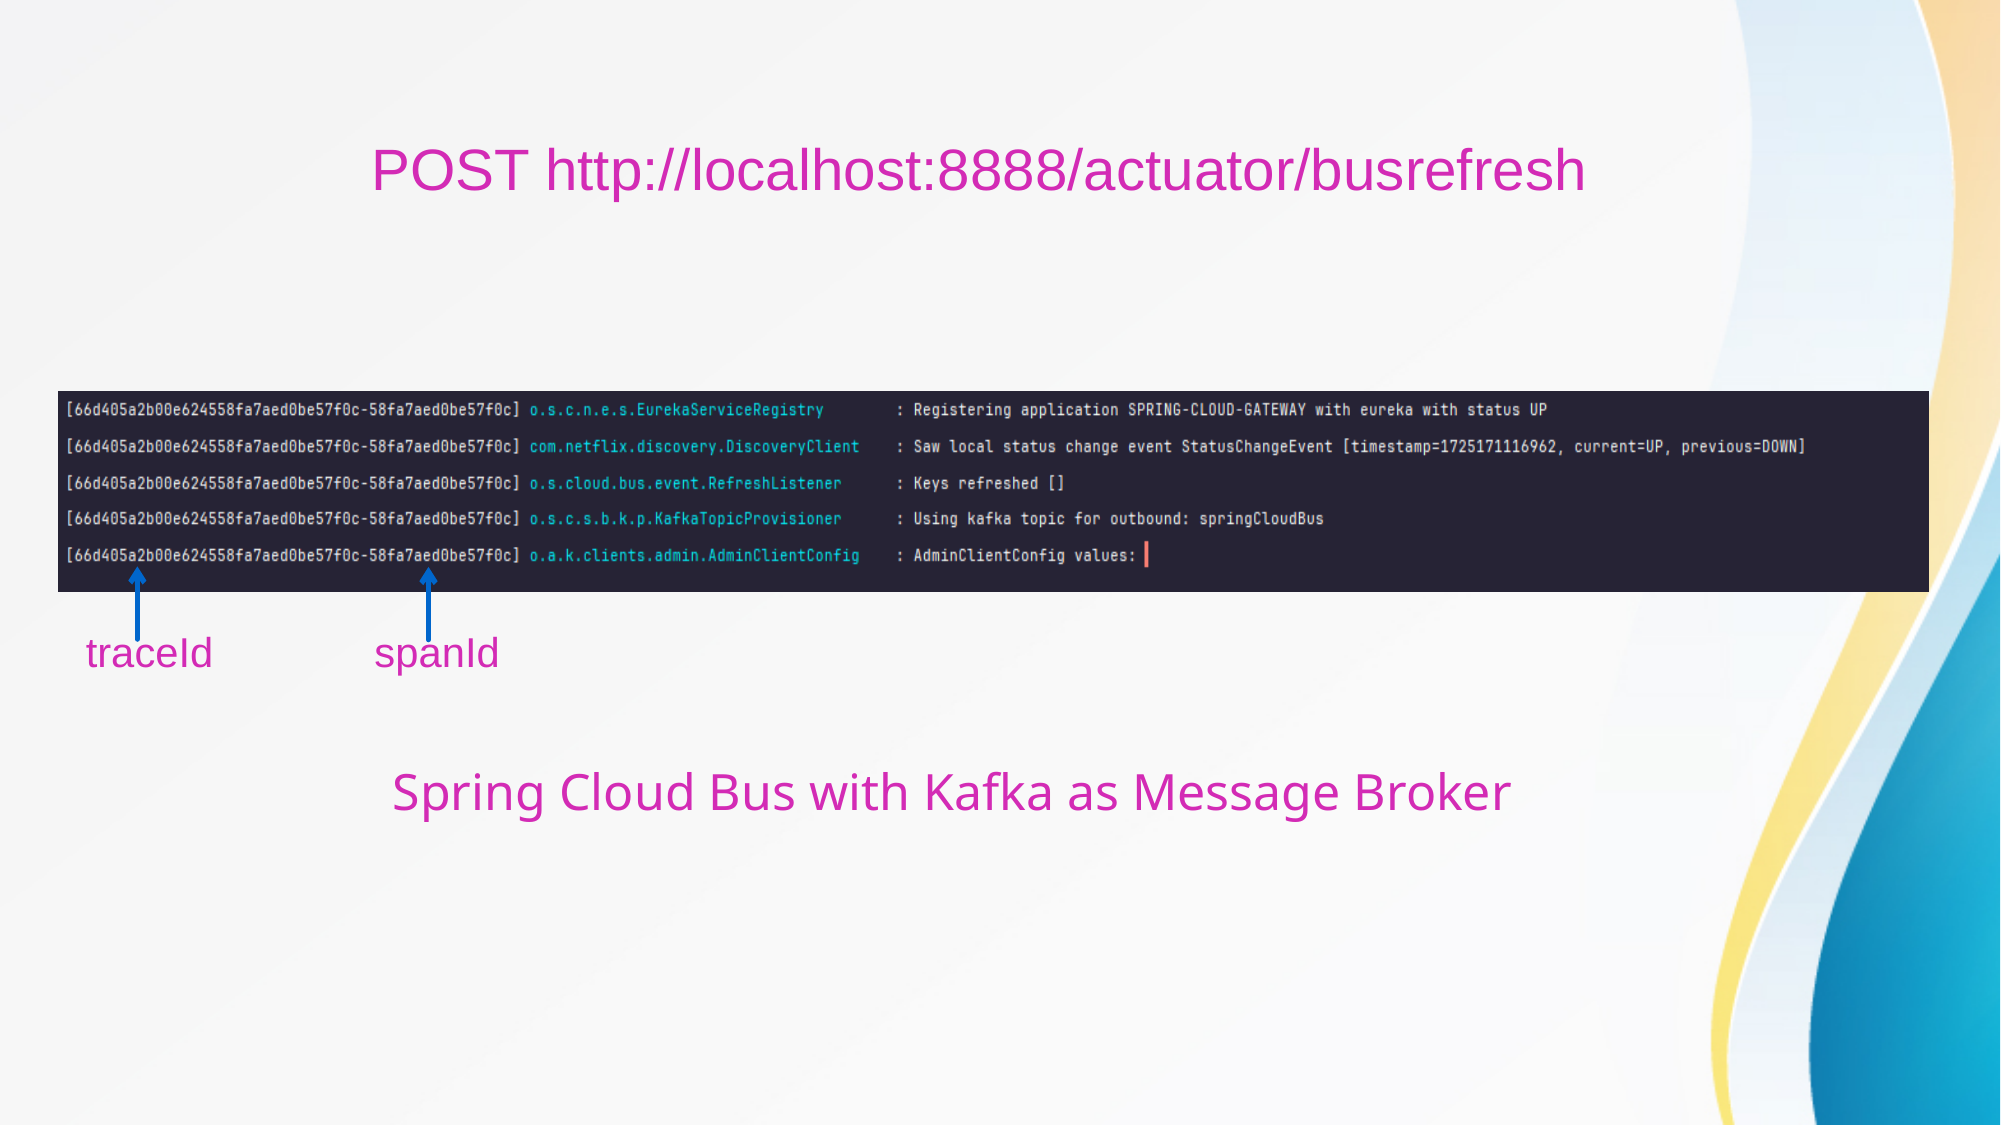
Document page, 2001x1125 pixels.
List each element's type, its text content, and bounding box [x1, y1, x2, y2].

text_box traceId spanId [71, 618, 714, 684]
picture [0, 0, 2001, 1125]
text_box Spring Cloud Bus with Kafka as Message Broker [352, 752, 1834, 828]
text_box POST http://localhost:8888/actuator/busrefresh [356, 124, 1821, 210]
